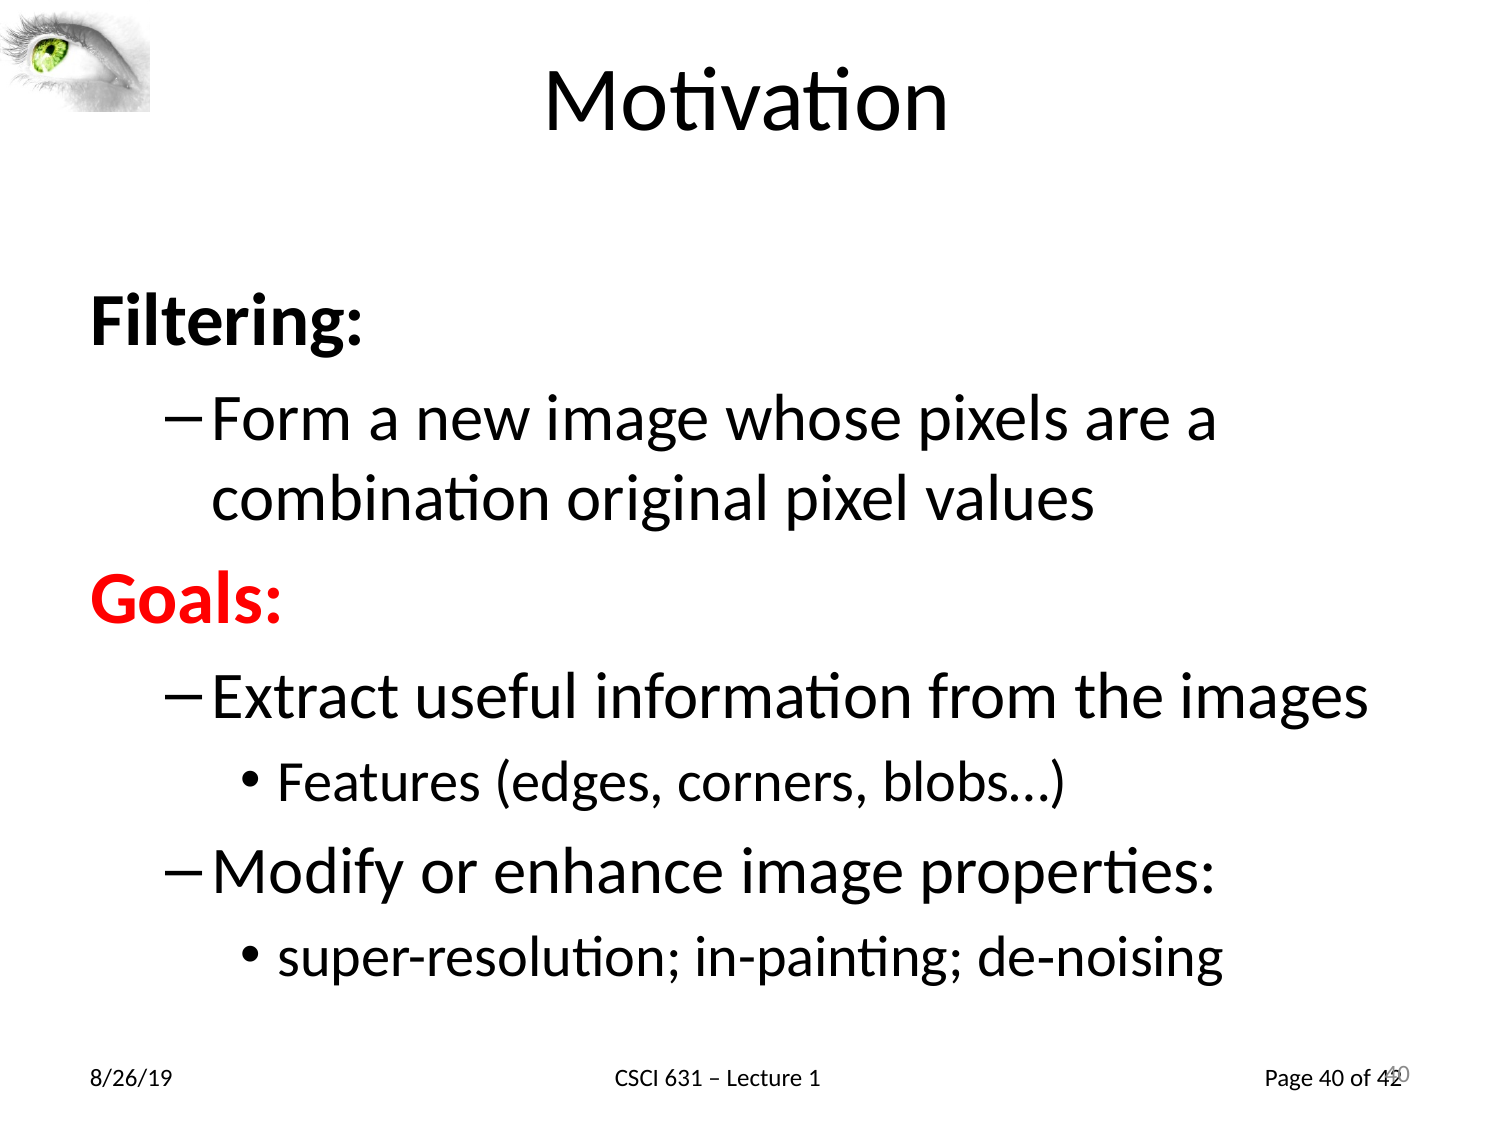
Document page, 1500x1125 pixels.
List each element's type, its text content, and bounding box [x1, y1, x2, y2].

slide_number 40 [1074, 1042, 1425, 1103]
picture [0, 0, 109, 112]
title Motivation [109, 0, 1385, 188]
list Filtering: Form a new image whose pixels are a combination original pixel values Goals: Extract useful information from the images Features (edges, corners, blobs…) Modify or enhance image properties: super-­resolution; in-painting; de­‐noising [75, 262, 1425, 1005]
